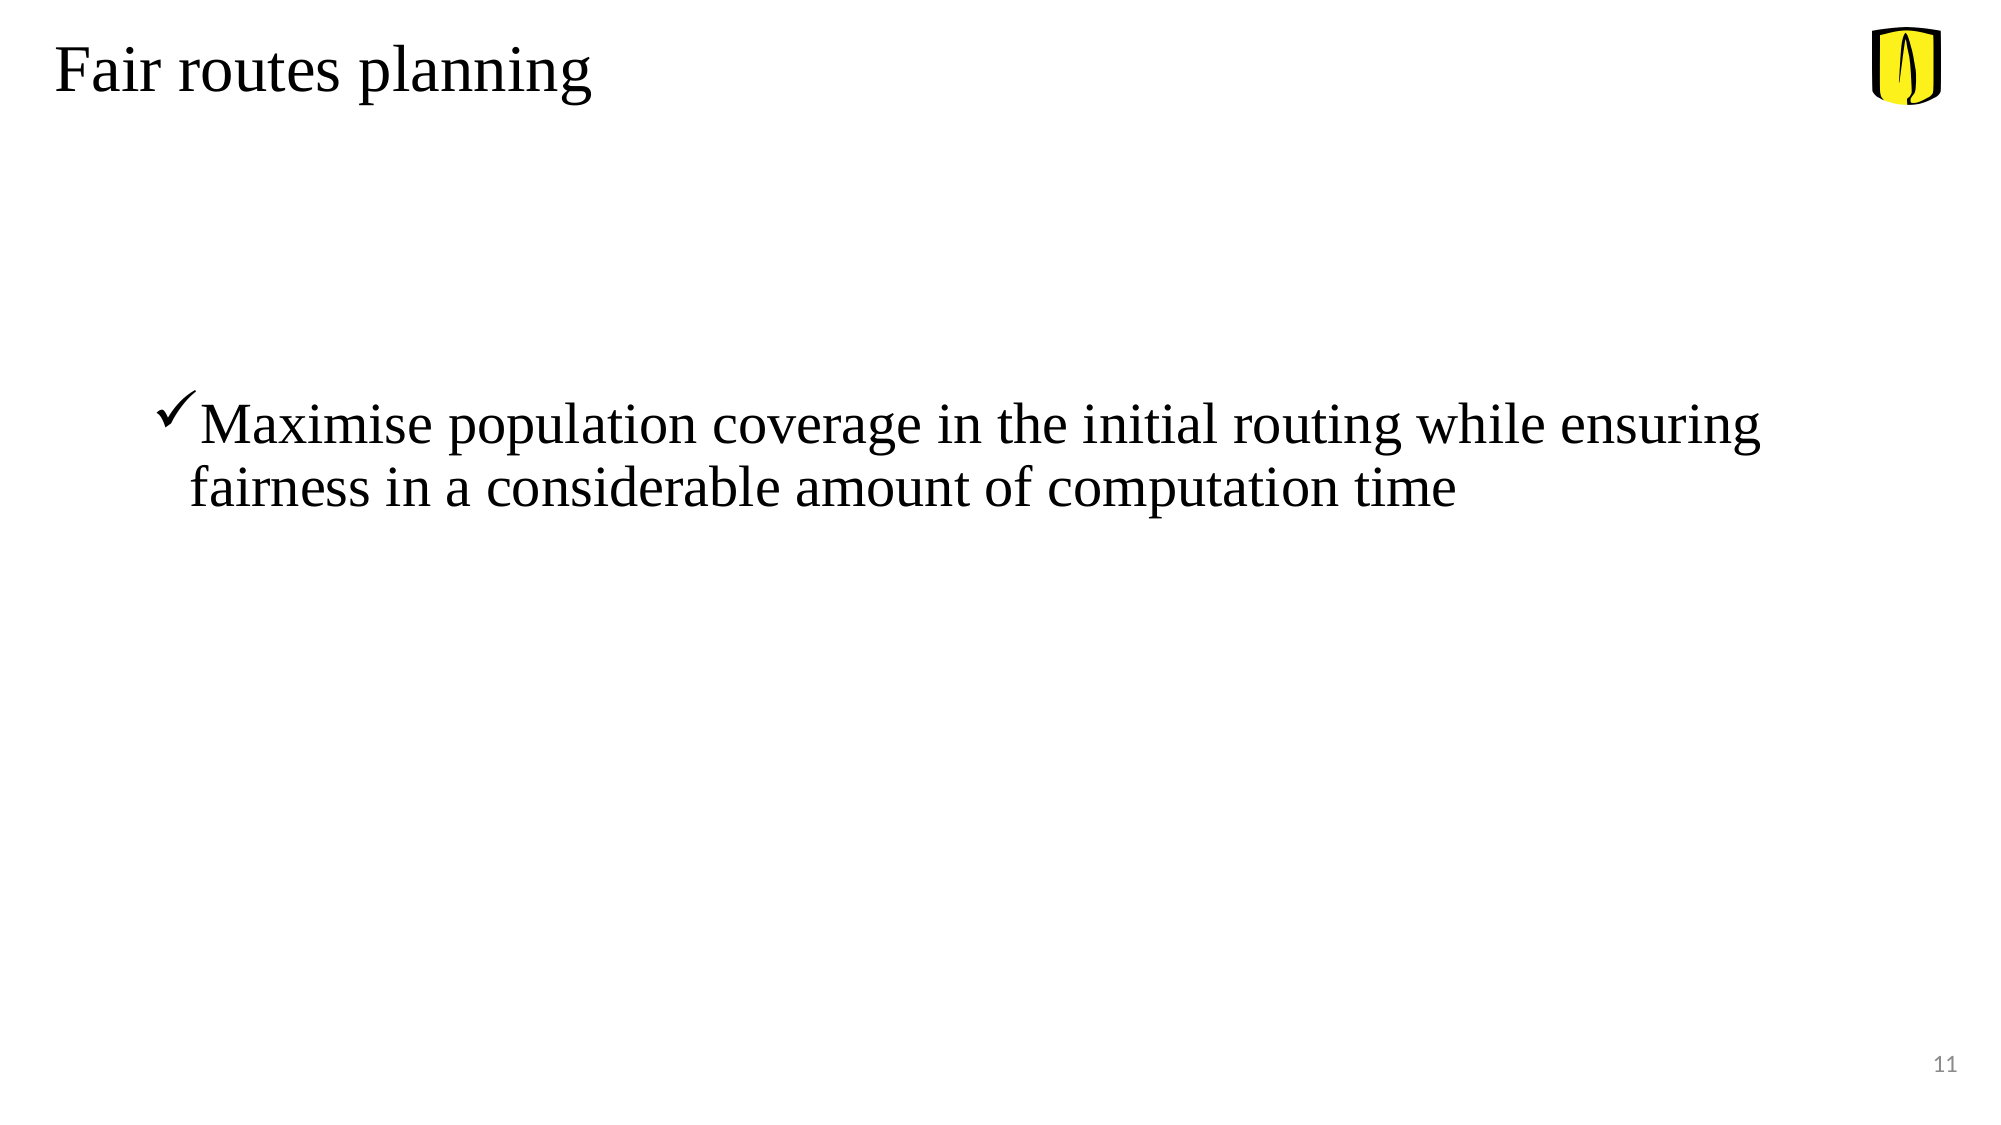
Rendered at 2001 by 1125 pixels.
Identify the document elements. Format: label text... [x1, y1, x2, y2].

text_box Maximise population coverage in the initial routing while ensuring fairness in a considerable amount of computation time [137, 385, 1863, 609]
slide_number 11 [1853, 1019, 1974, 1106]
picture [1899, 27, 1941, 105]
title Fair routes planning [34, 13, 1899, 140]
